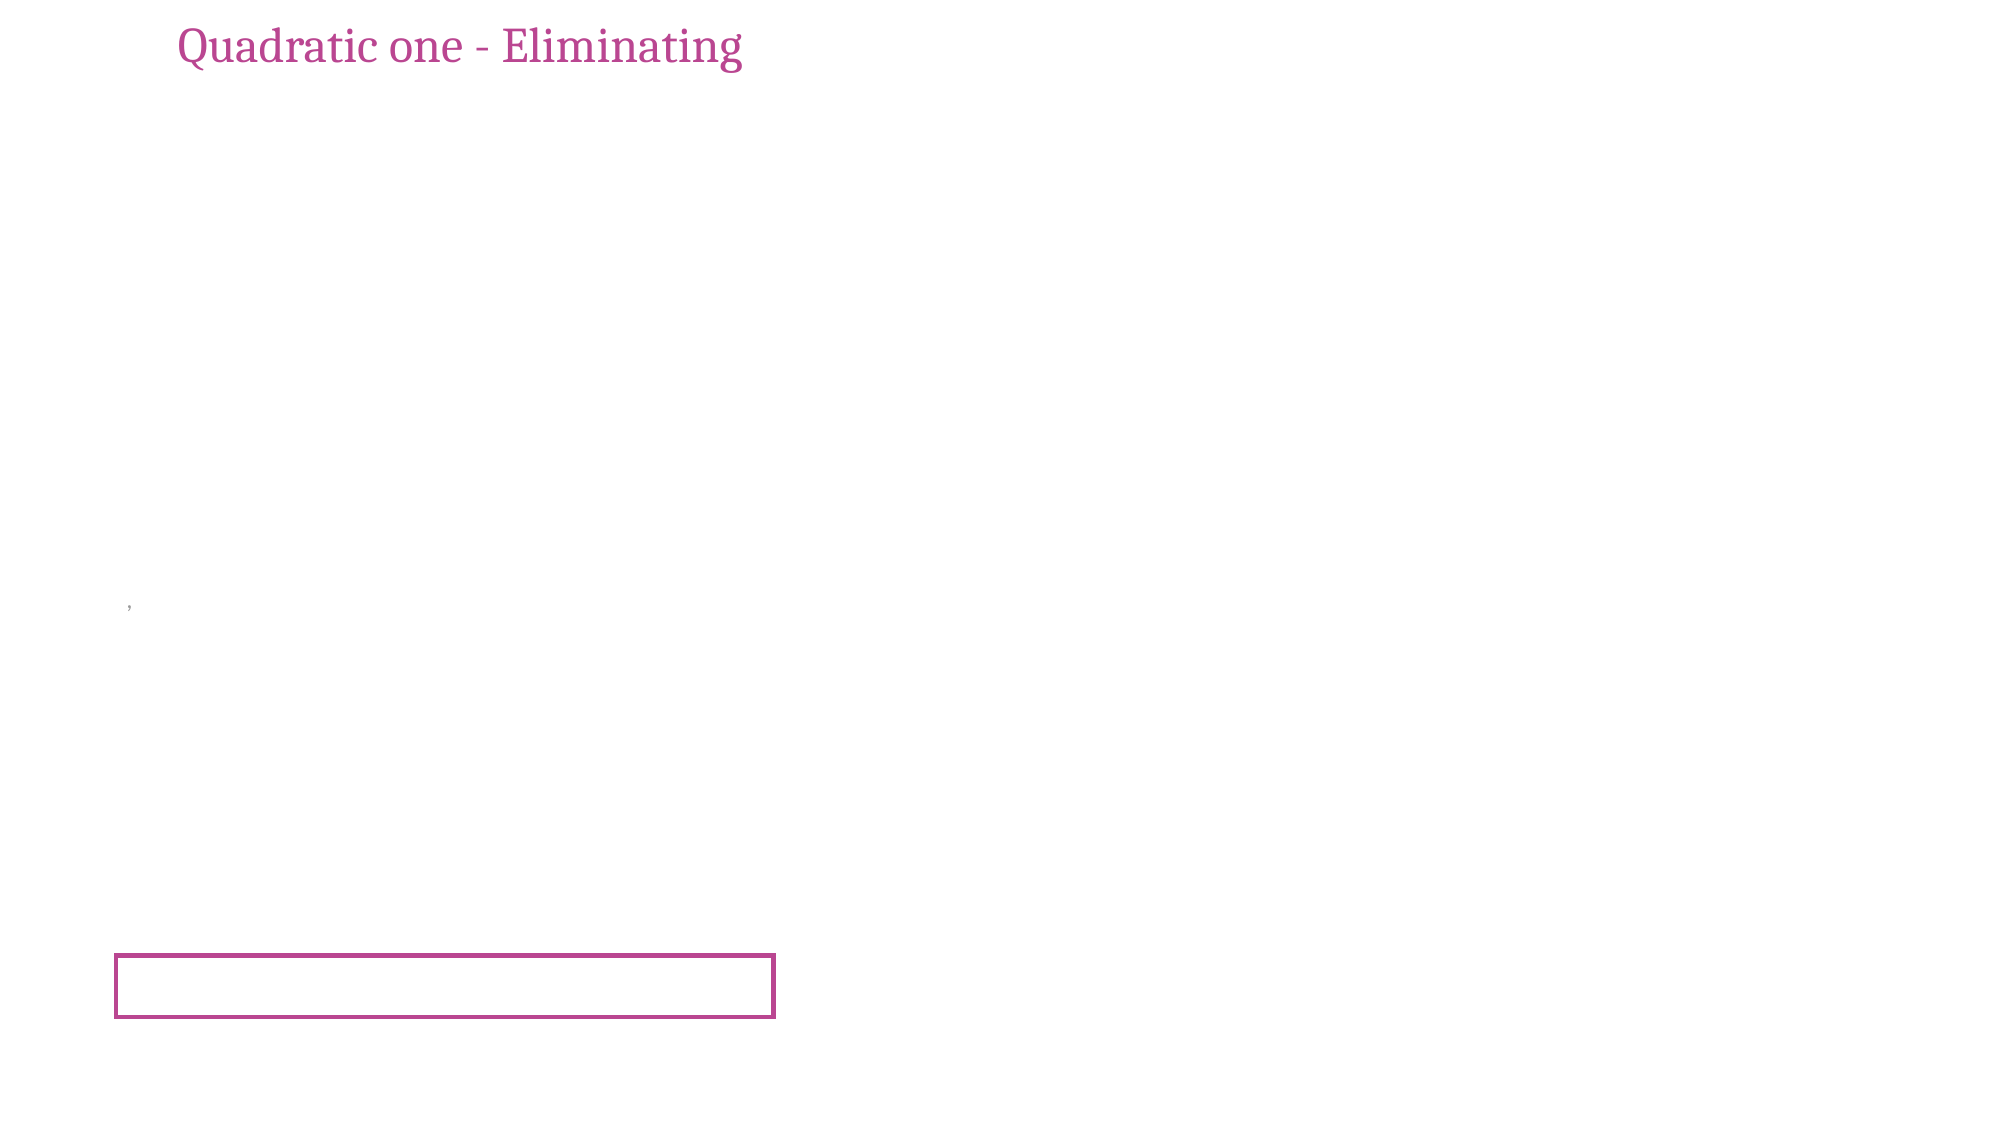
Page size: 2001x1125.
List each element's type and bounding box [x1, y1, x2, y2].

text_box [115, 954, 774, 1018]
